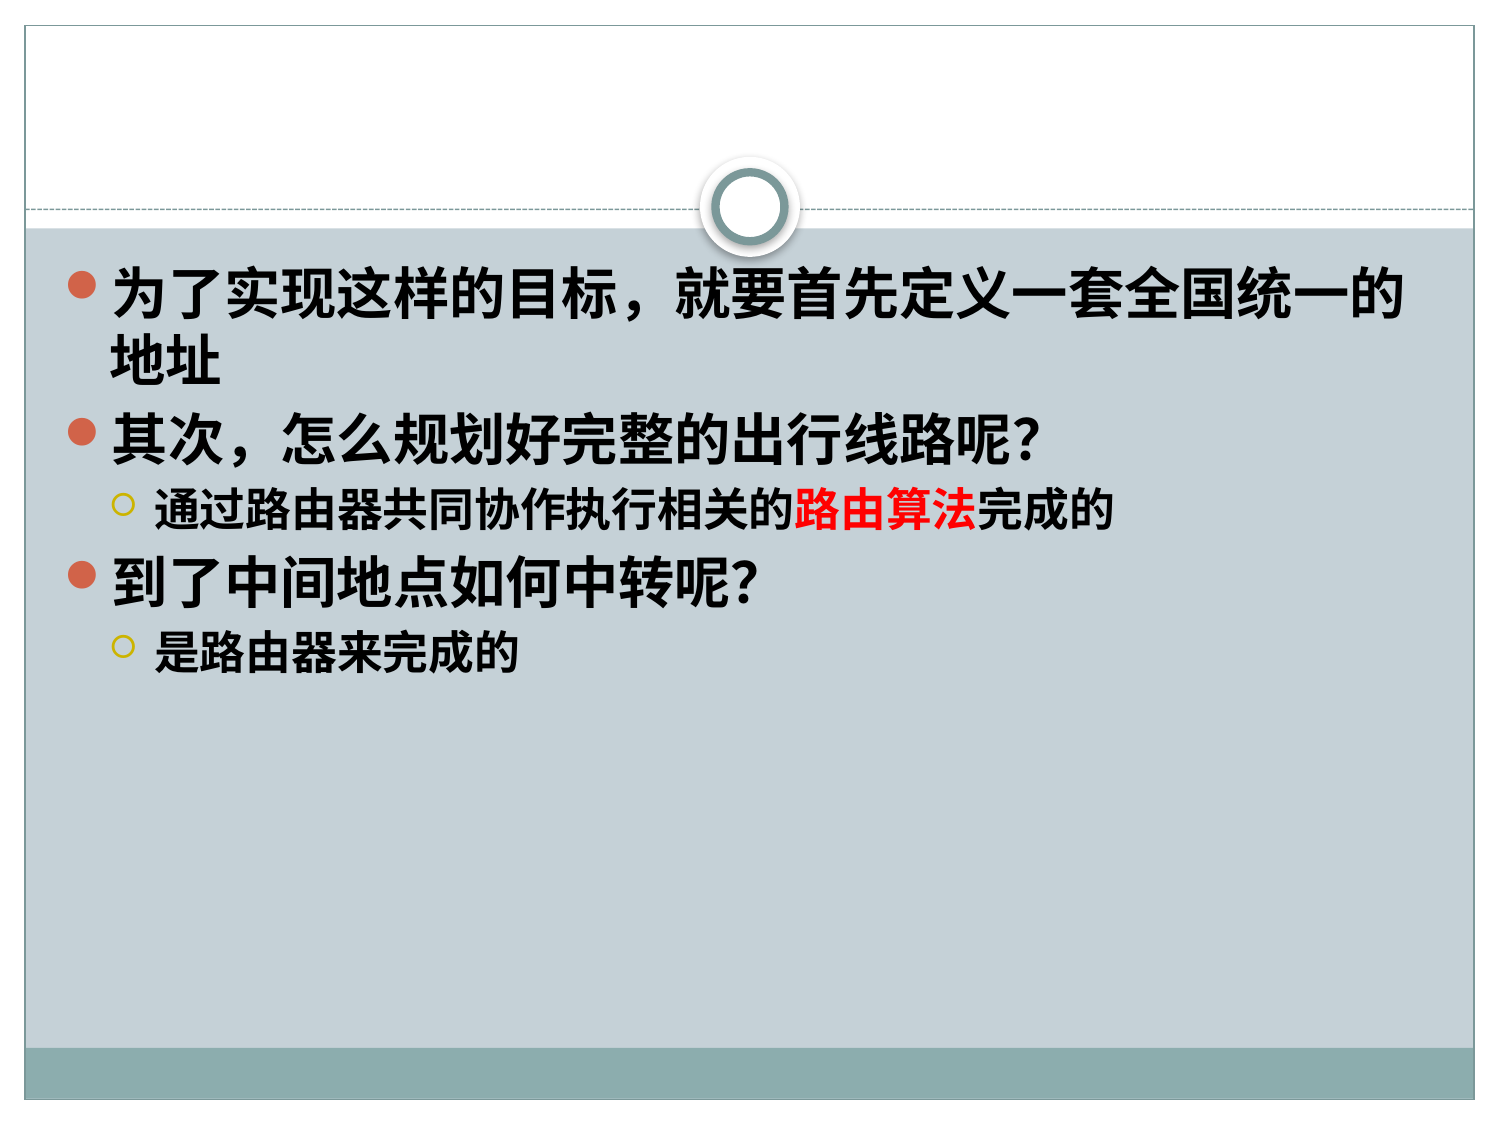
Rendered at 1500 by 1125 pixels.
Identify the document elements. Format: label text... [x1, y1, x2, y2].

list 为了实现这样的目标，就要首先定义一套全国统一的地址 其次，怎么规划好完整的出行线路呢？ 通过路由器共同协作执行相关的路由算法完成的 到了中间地点如何中转呢？ 是路由器来完成的 [49, 250, 1445, 1001]
